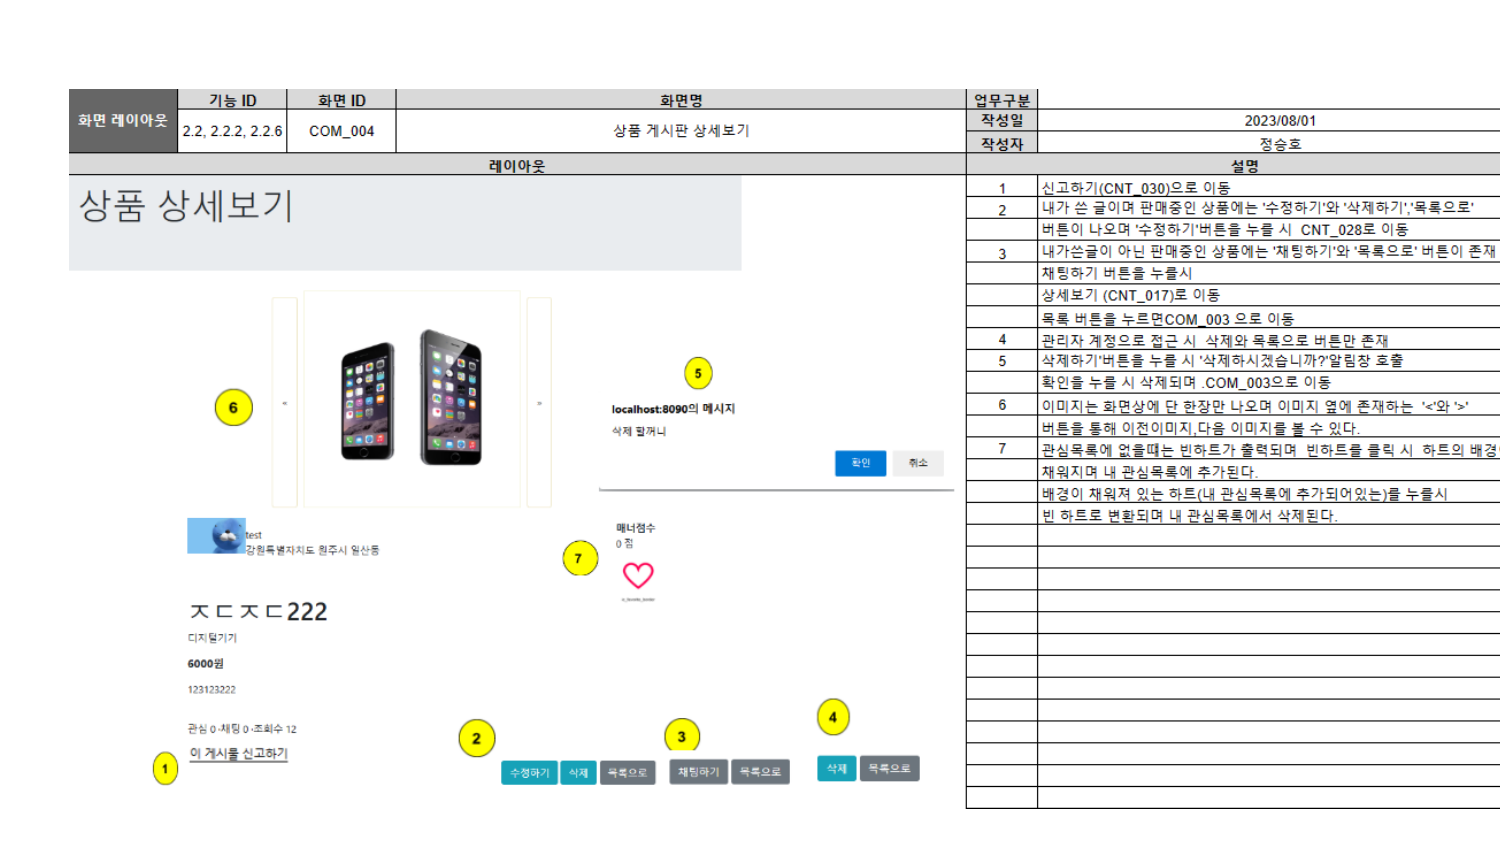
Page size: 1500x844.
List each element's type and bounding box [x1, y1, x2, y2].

picture [69, 89, 1500, 810]
